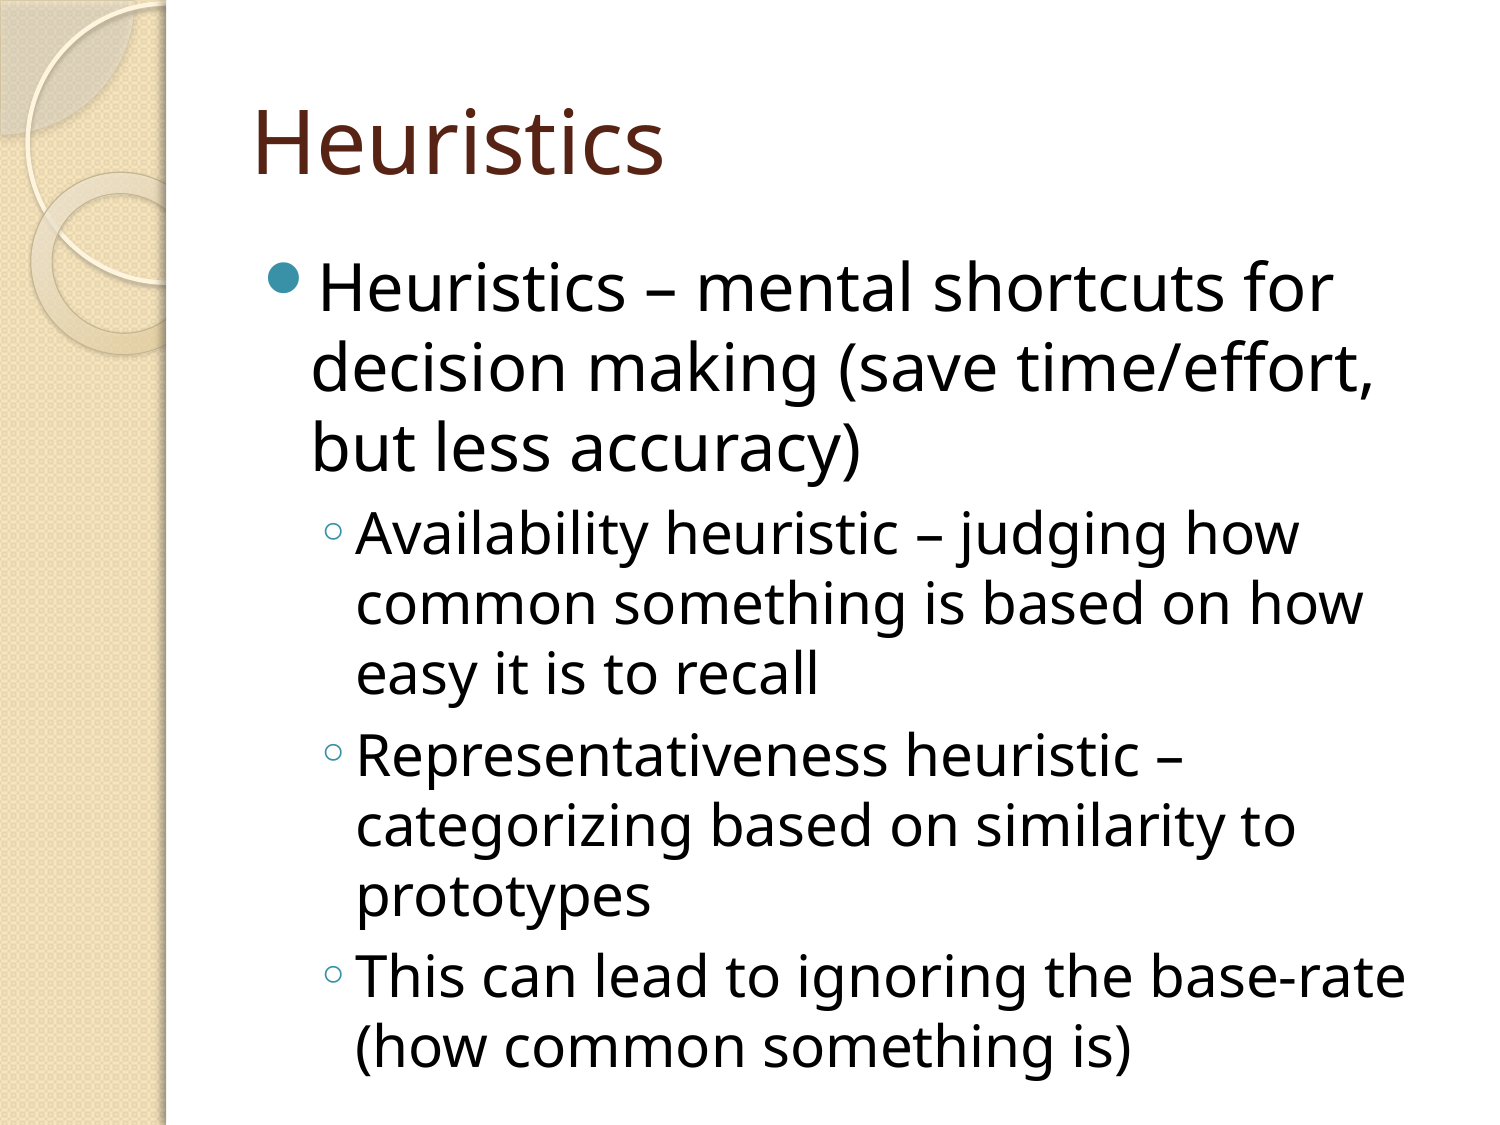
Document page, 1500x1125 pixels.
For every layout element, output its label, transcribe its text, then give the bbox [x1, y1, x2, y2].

title Heuristics [235, 45, 1466, 233]
list Heuristics – mental shortcuts for decision making (save time/effort, but less accuracy) Availability heuristic – judging how common something is based on how easy it is to recall Representativeness heuristic – categorizing based on similarity to prototypes This can lead to ignoring the base-rate (how common something is) [235, 237, 1488, 1025]
